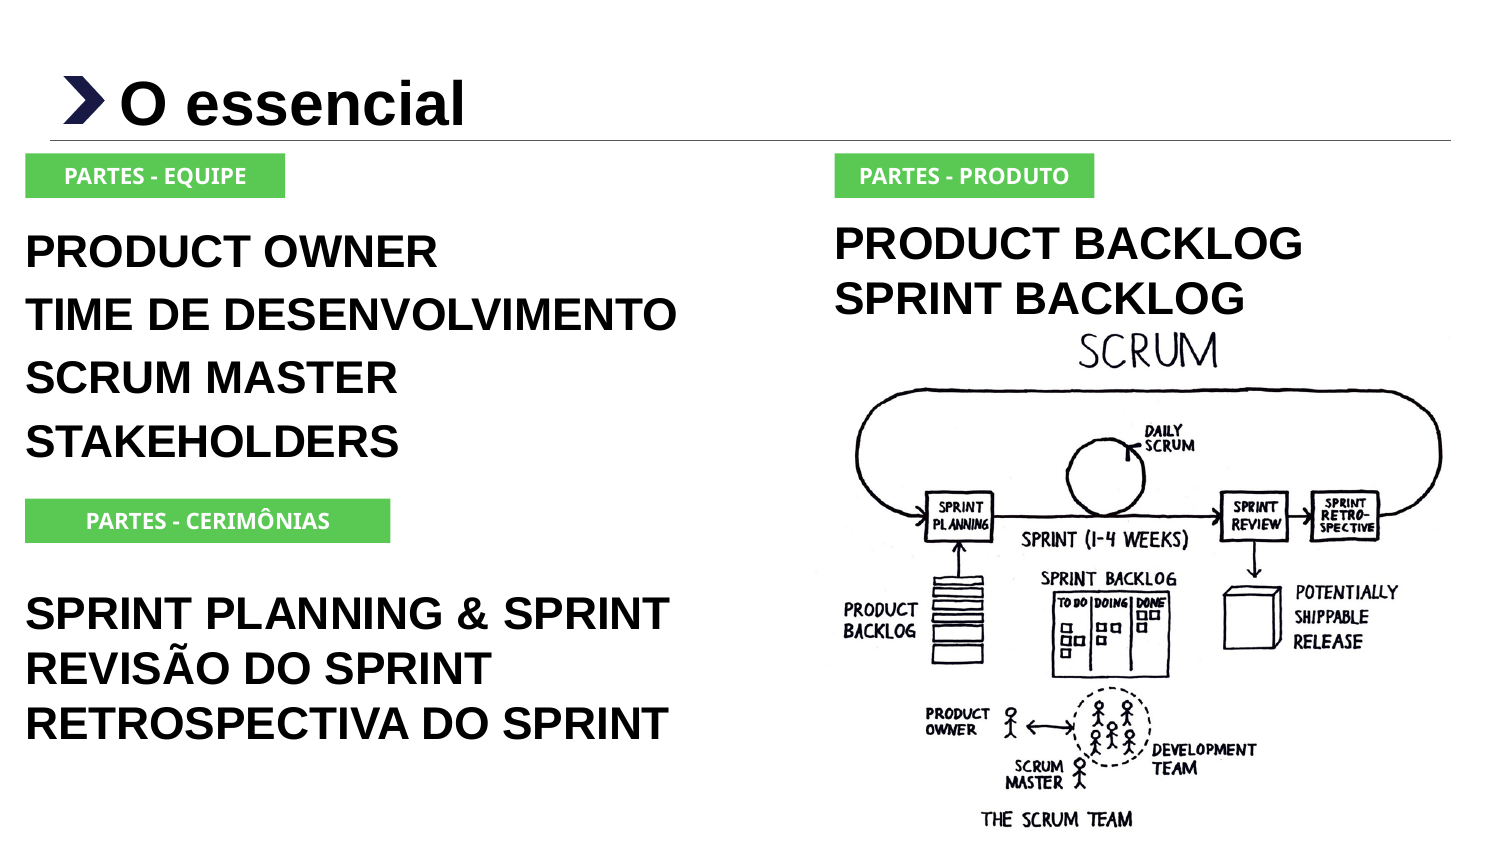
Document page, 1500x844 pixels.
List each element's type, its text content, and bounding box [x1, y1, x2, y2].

text_box PARTES - PRODUTO [834, 153, 1095, 198]
picture [815, 317, 1485, 838]
text_box PARTES - CERIMÔNIAS [25, 498, 391, 543]
text_box PARTES - EQUIPE [25, 153, 286, 198]
text_box PRODUCT BACKLOG SPRINT BACKLOG [834, 206, 1485, 309]
text_box PRODUCT OWNER TIME DE DESENVOLVIMENTO SCRUM MASTER STAKEHOLDERS [25, 206, 972, 577]
picture [63, 76, 104, 124]
text_box SPRINT PLANNING & SPRINT REVISÃO DO SPRINT RETROSPECTIVA DO SPRINT [25, 577, 810, 807]
title O essencial [104, 48, 1449, 142]
